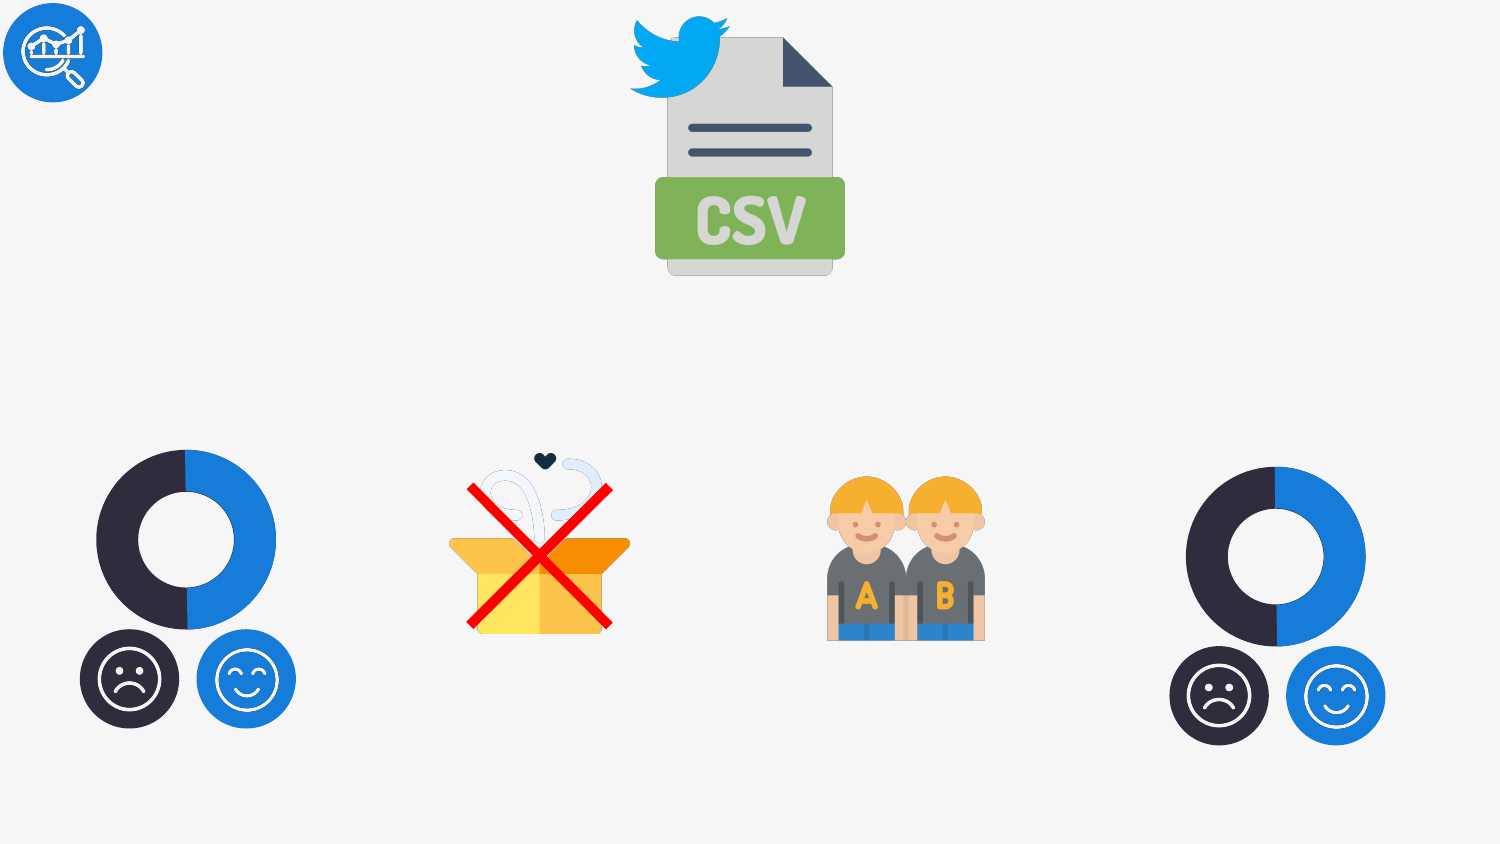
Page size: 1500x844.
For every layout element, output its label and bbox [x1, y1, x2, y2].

text_box [79, 629, 180, 711]
text_box [1169, 466, 1386, 746]
picture [816, 468, 997, 649]
picture [618, 7, 882, 289]
text_box [185, 449, 276, 630]
picture [449, 453, 630, 634]
text_box [103, 721, 156, 729]
text_box [218, 720, 274, 729]
picture [214, 647, 279, 712]
text_box [196, 629, 296, 714]
text_box [96, 449, 187, 630]
text_box [2, 2, 103, 103]
picture [95, 645, 164, 713]
